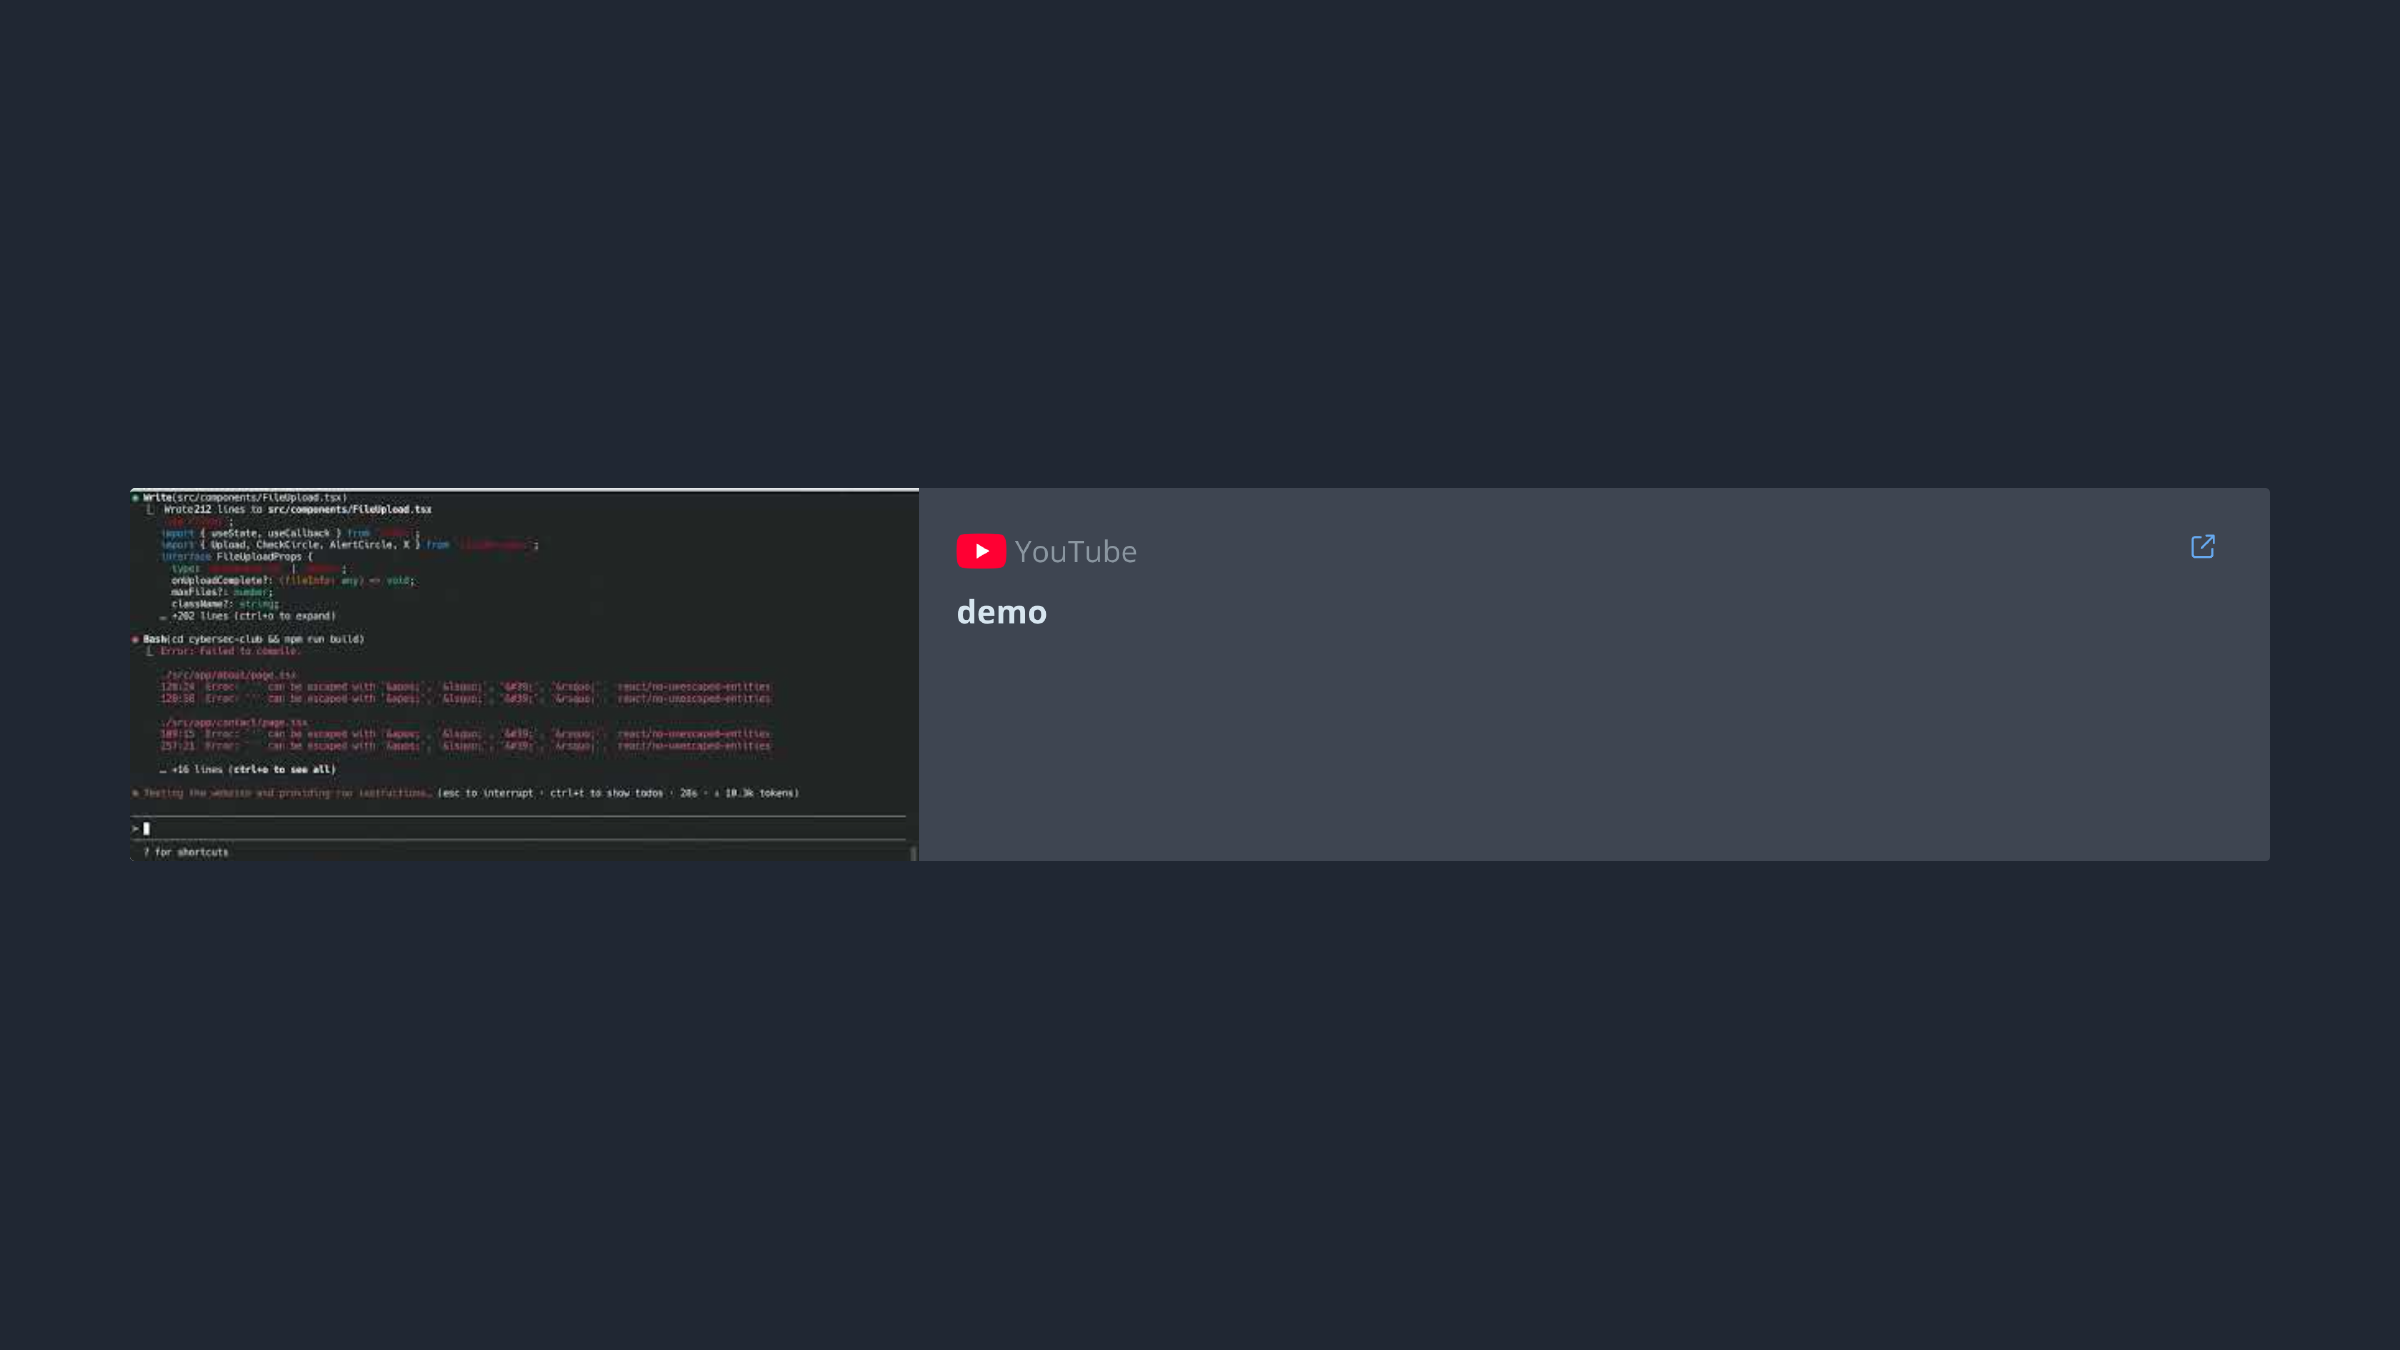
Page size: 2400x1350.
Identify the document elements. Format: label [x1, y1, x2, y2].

picture [130, 488, 2270, 861]
